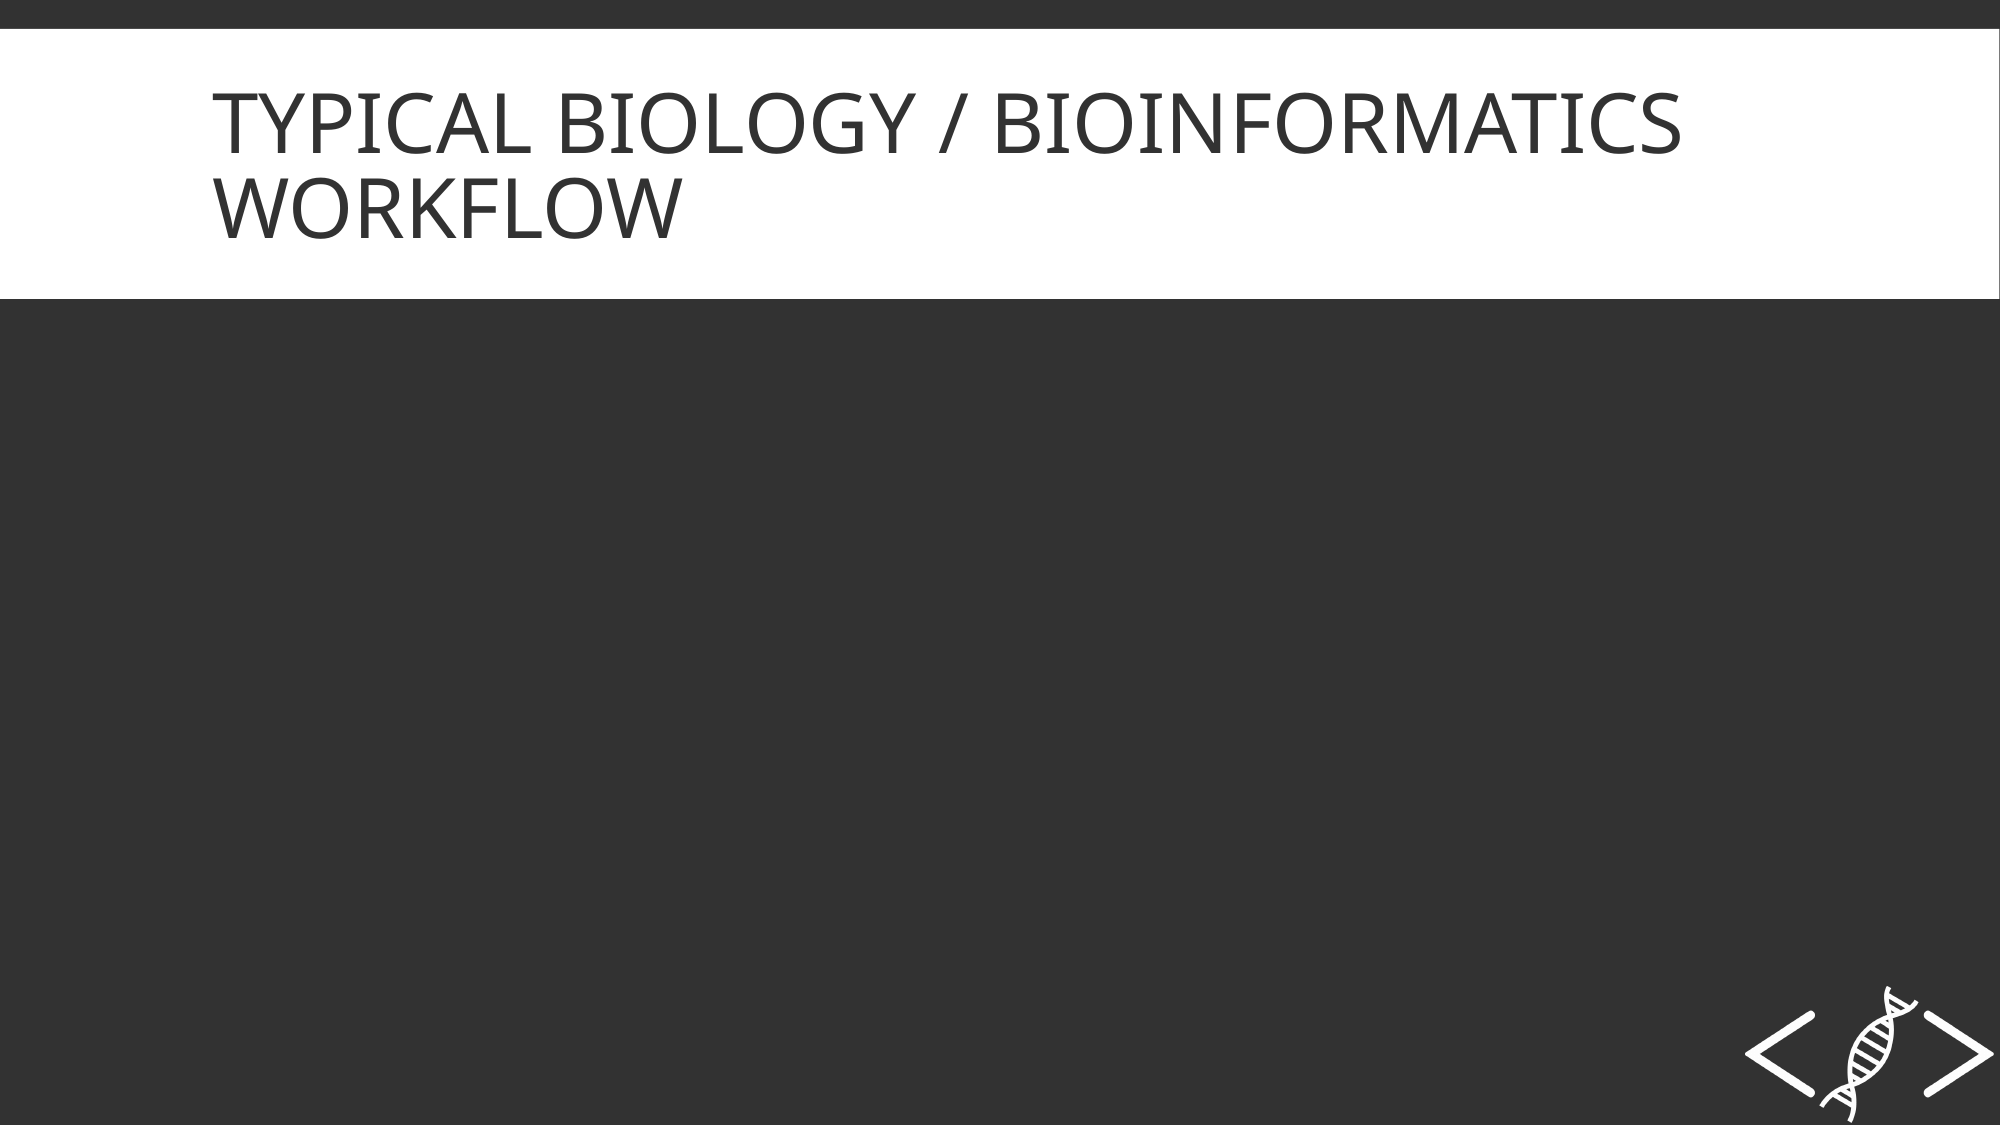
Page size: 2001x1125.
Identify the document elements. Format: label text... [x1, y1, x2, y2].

picture [1739, 923, 2000, 1125]
title Typical biology / bioinformatics workflow [197, 46, 1803, 295]
